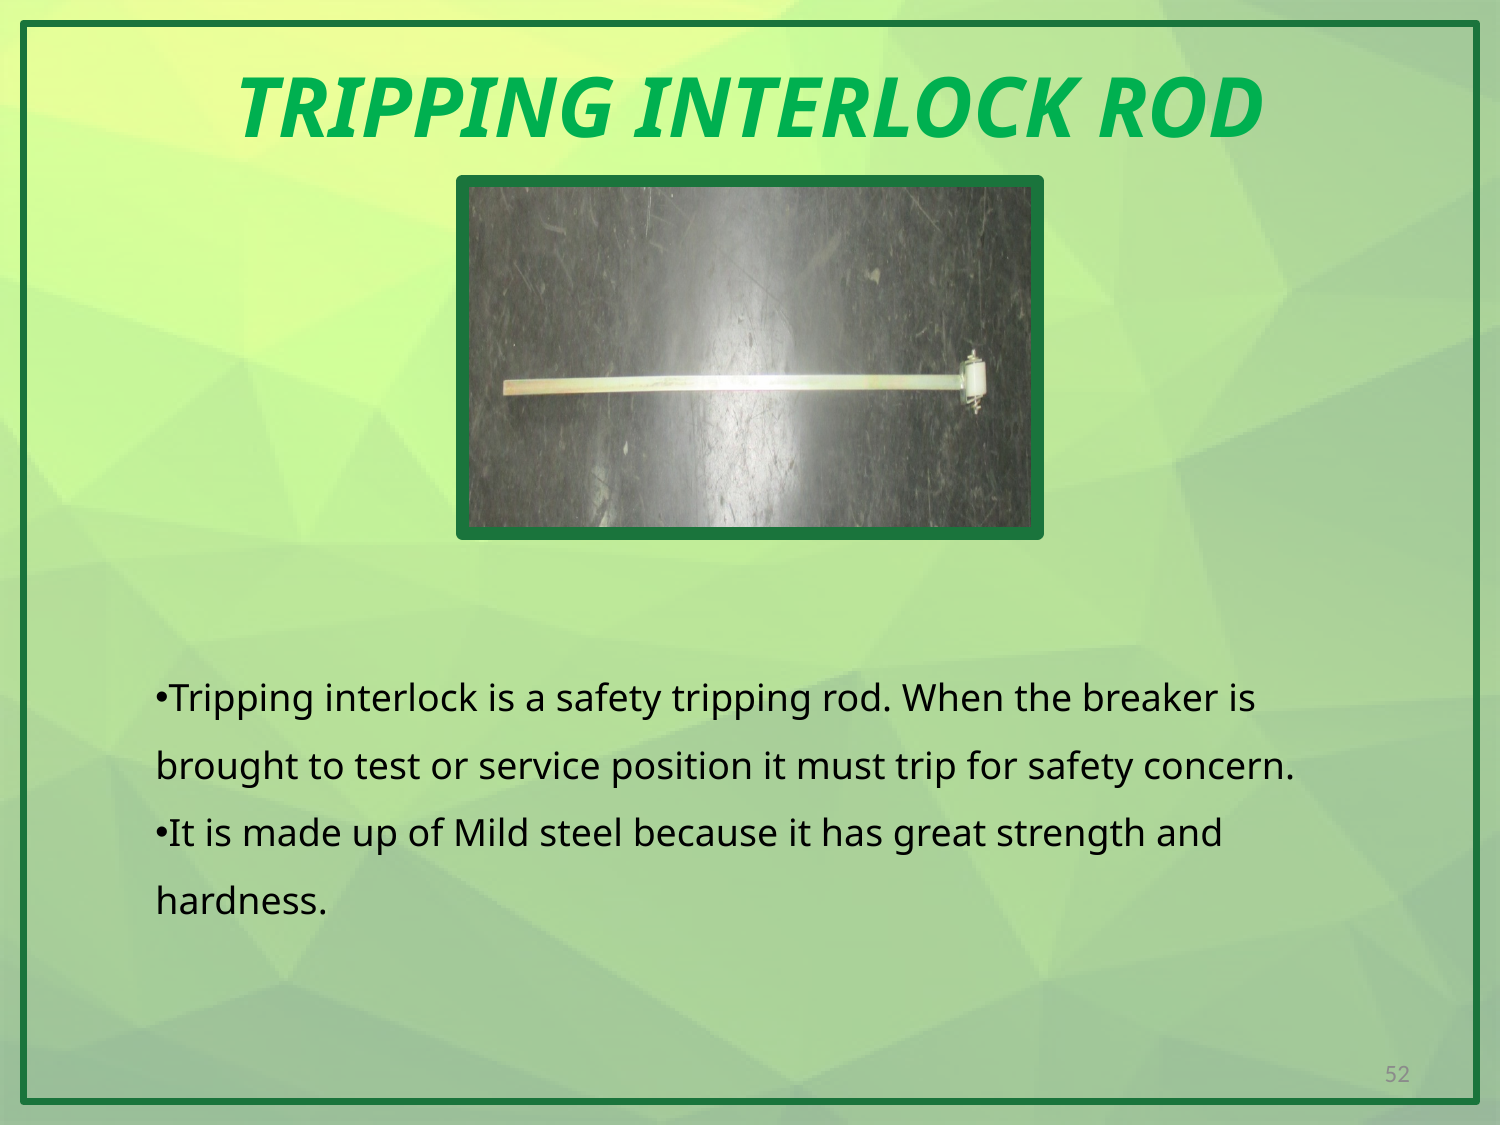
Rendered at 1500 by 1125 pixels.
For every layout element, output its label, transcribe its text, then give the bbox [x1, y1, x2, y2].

title TRIPPING INTERLOCK ROD [75, 45, 1425, 164]
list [468, 187, 1032, 528]
slide_number 52 [1074, 1042, 1425, 1103]
table_cell Ø45x25 mm [0, 0, 1500, 1125]
text_box Tripping interlock is a safety tripping rod. When the breaker is brought to test or service position it must trip for safety concern. It is made up of Mild steel because it has great strength and hardness. [140, 644, 1336, 1125]
